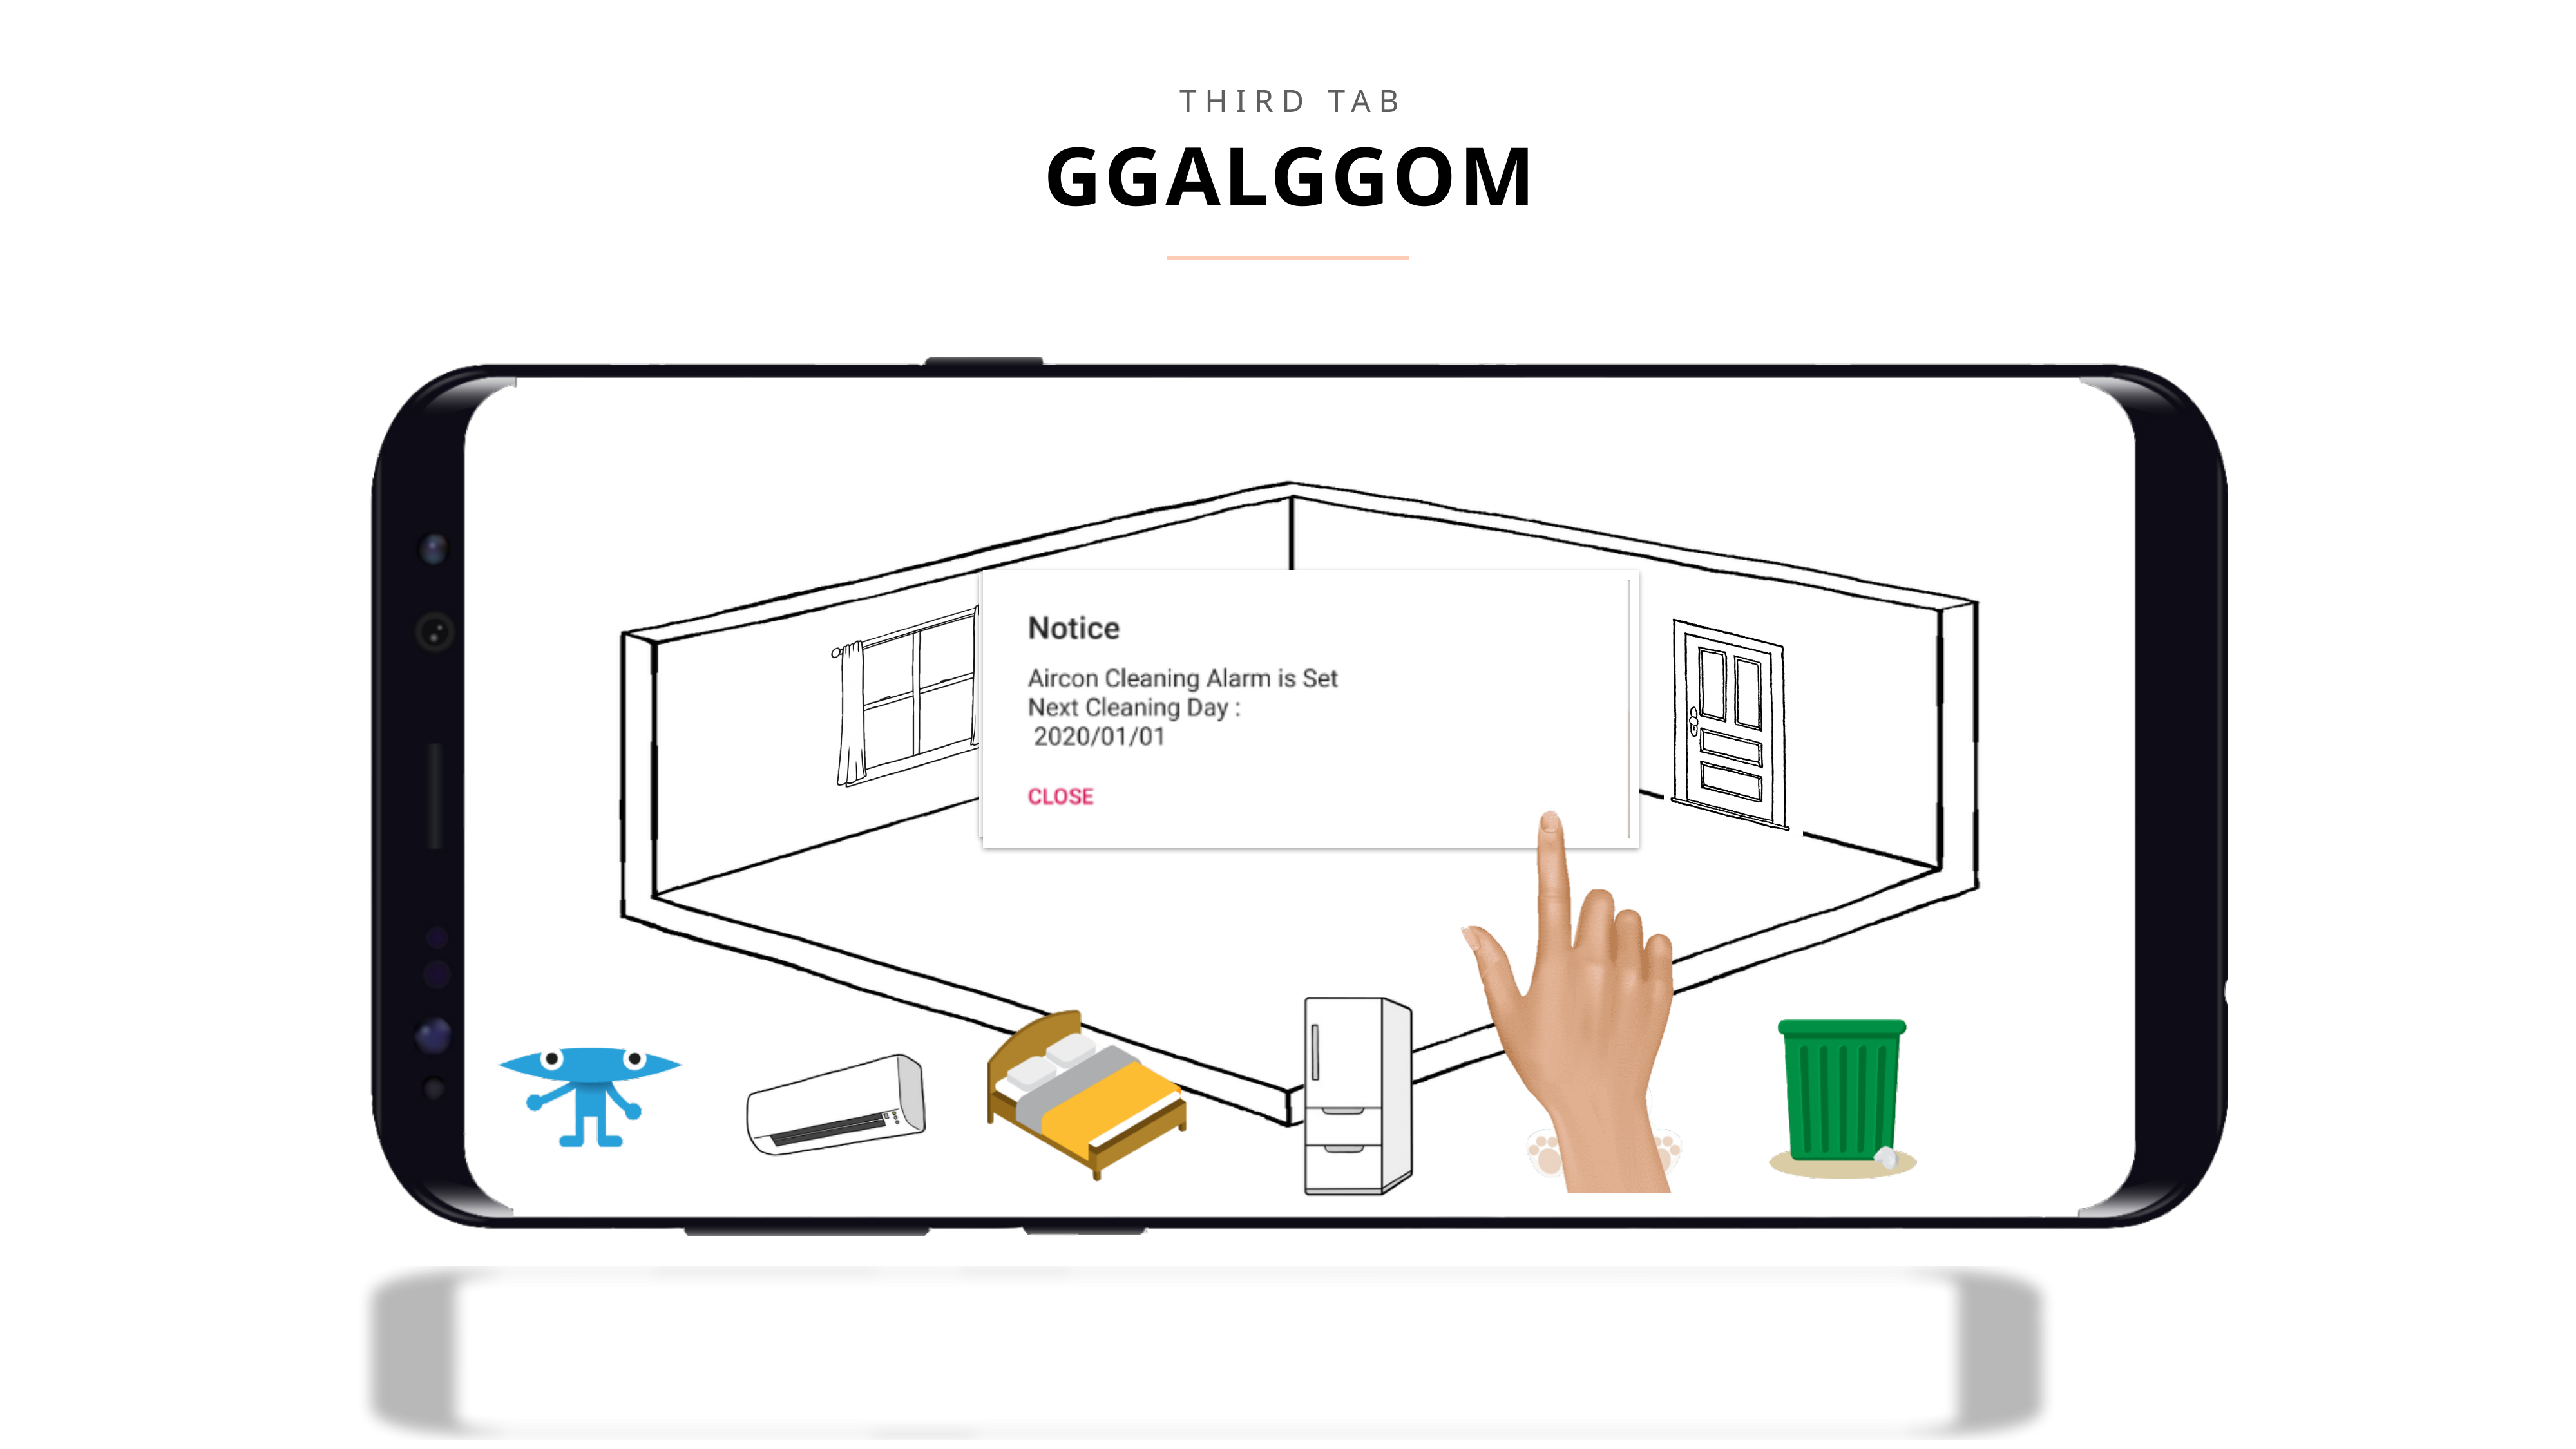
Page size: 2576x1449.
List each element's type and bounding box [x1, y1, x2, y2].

text_box [746, 996, 1923, 1197]
picture [372, 0, 2228, 1449]
